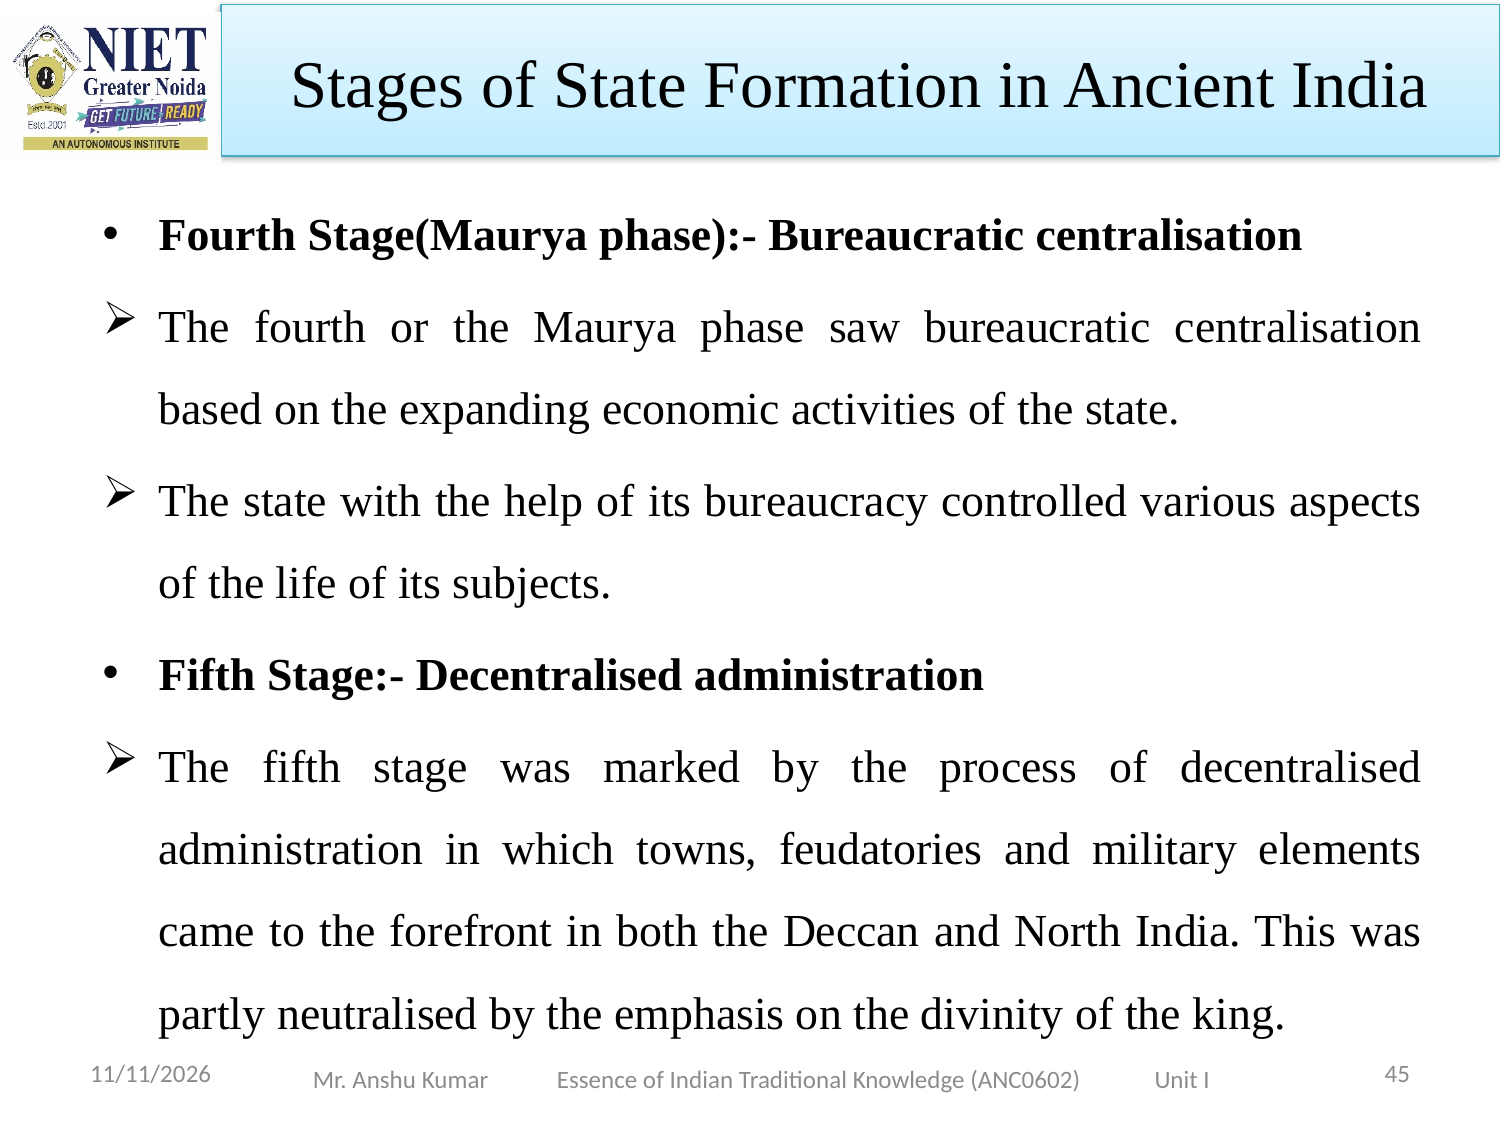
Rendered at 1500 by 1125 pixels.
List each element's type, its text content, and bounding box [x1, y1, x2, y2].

list Fourth Stage(Maurya phase):- Bureaucratic centralisation The fourth or the Maurya phase saw bureaucratic centralisation based on the expanding economic activities of the state. The state with the help of its bureaucracy controlled various aspects of the life of its subjects. Fifth Stage:- Decentralised administration The fifth stage was marked by the process of decentralised administration in which towns, feudatories and military elements came to the forefront in both the Deccan and North India. This was partly neutralised by the emphasis on the divinity of the king. [87, 169, 1438, 1049]
footer Mr. Anshu Kumar Essence of Indian Traditional Knowledge (ANC0602) Unit I [237, 1042, 1288, 1115]
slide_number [75, 1042, 237, 1103]
slide_number 45 [1074, 1042, 1425, 1103]
picture [0, 11, 222, 163]
text_box Stages of State Formation in Ancient India [220, 4, 1500, 157]
